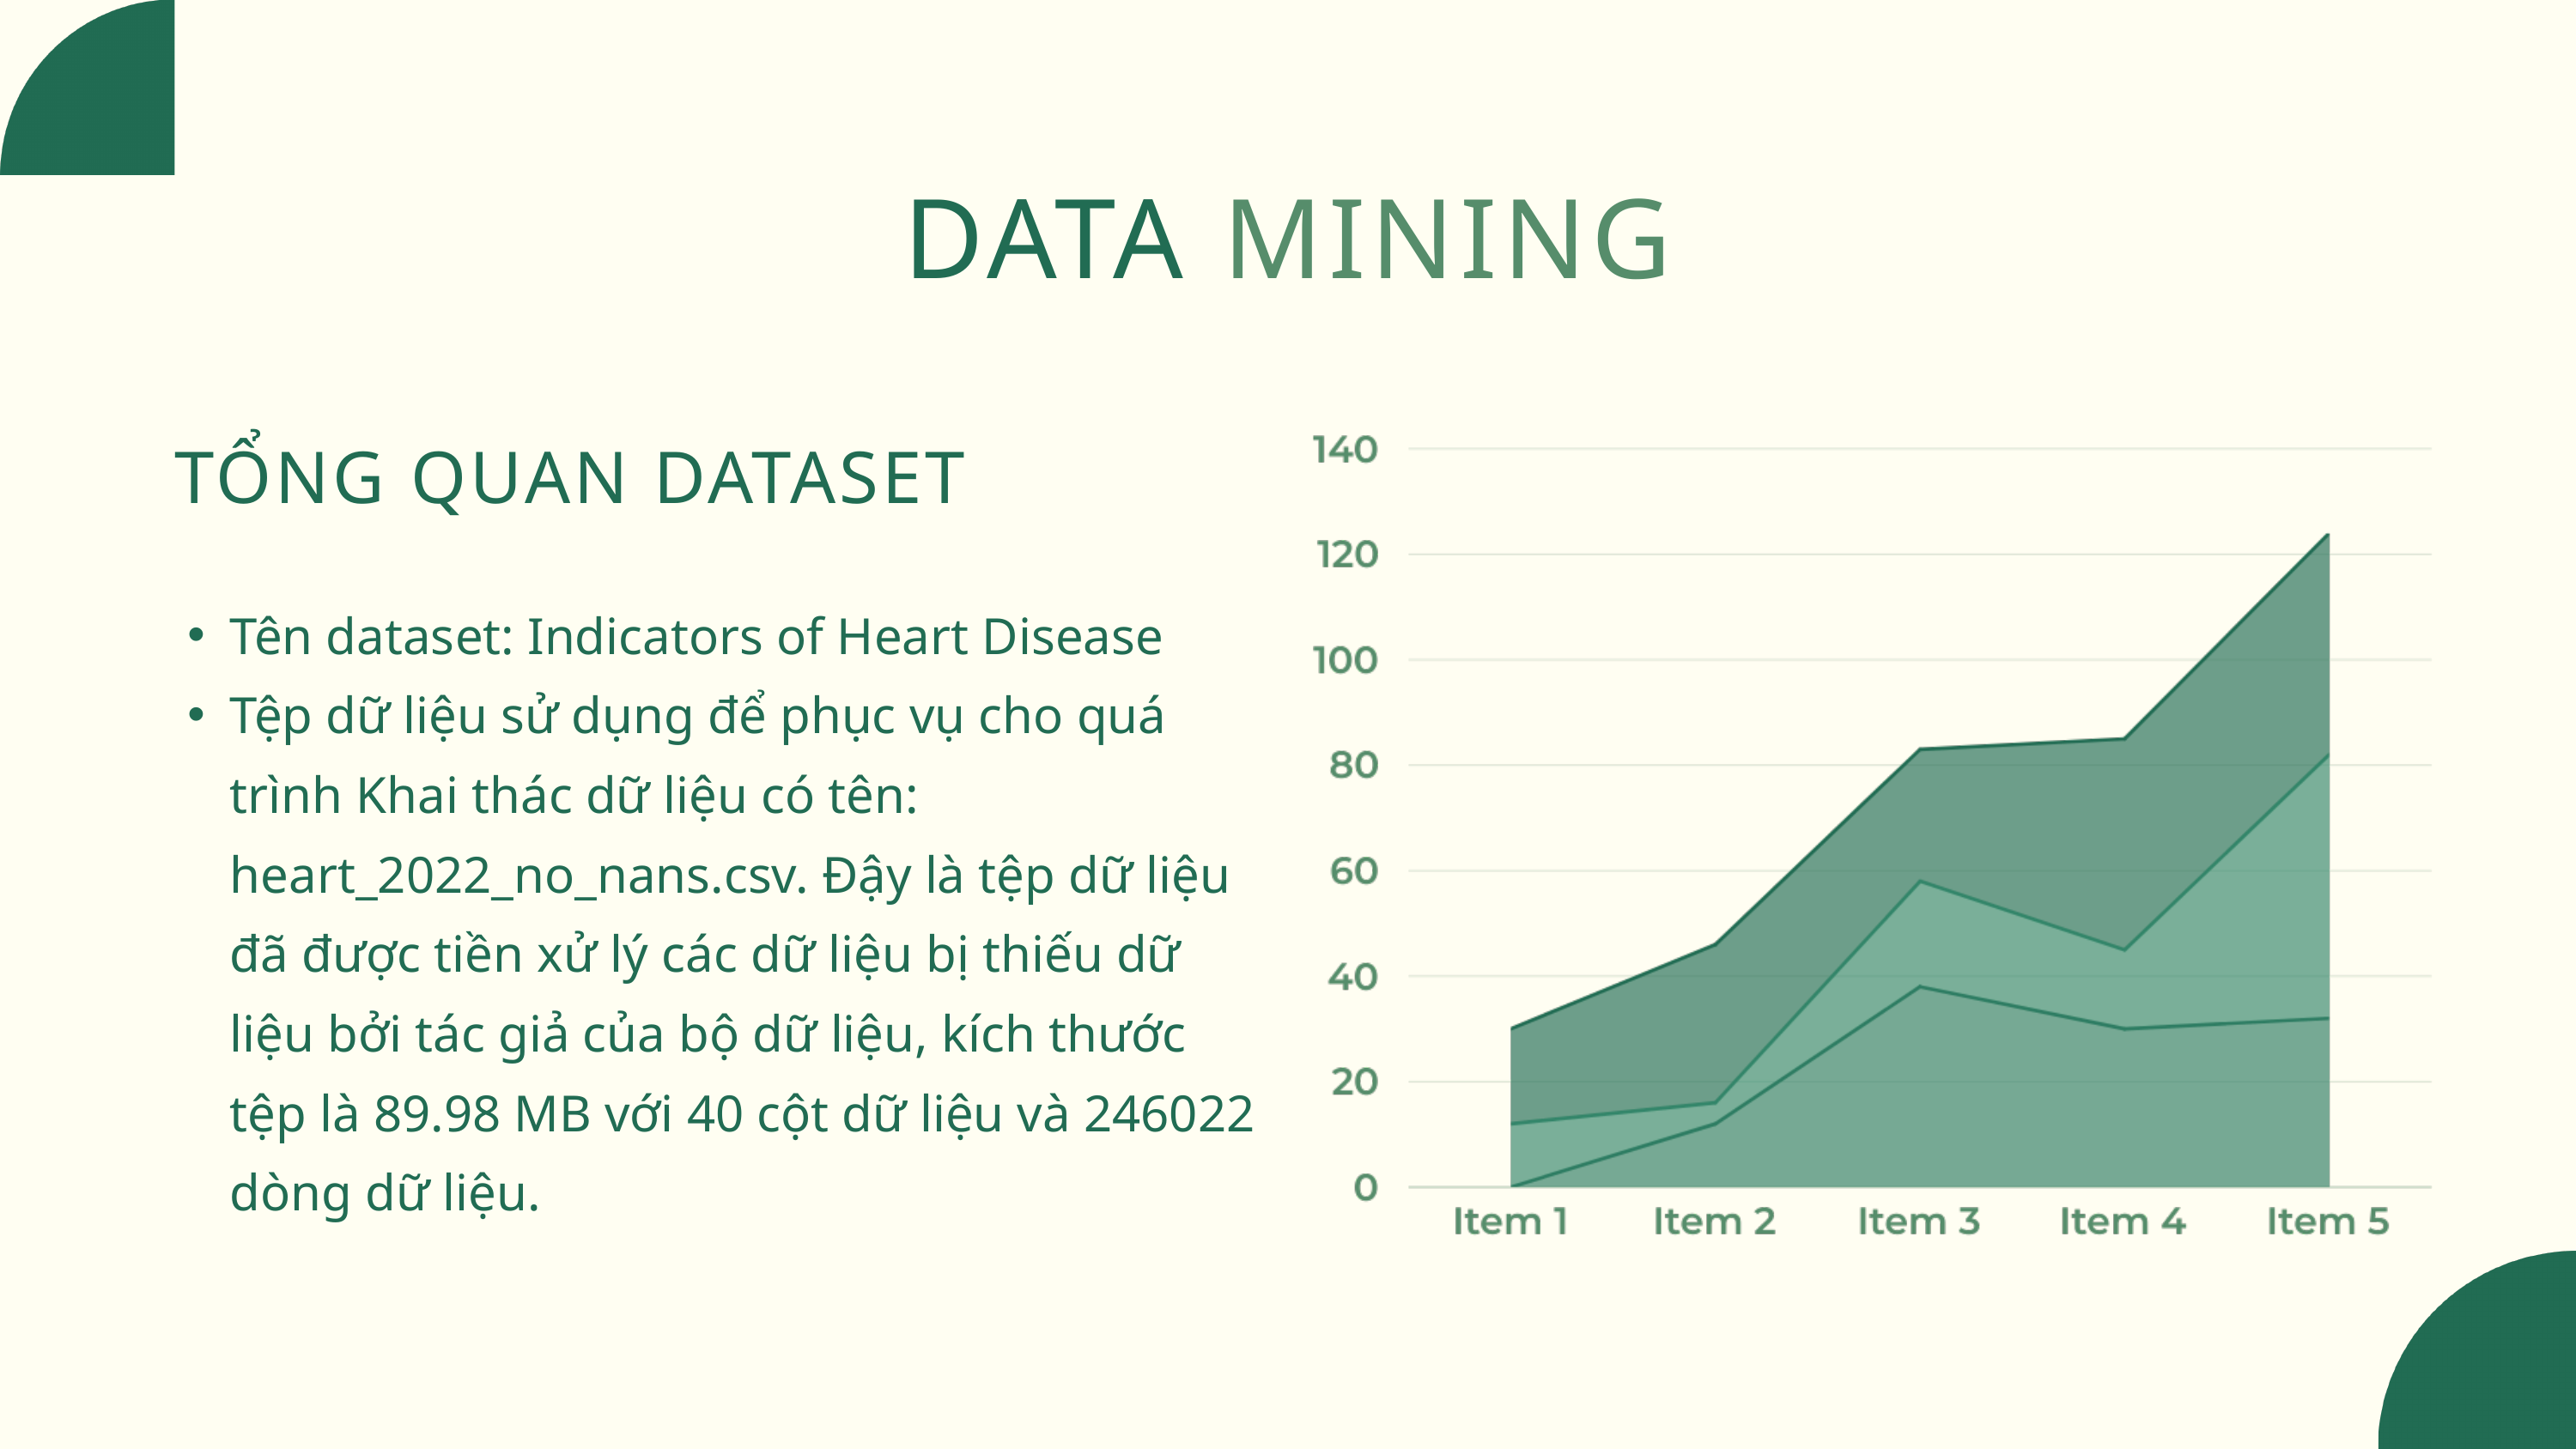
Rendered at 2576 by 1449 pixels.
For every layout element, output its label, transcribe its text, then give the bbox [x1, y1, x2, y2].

text_box TỔNG QUAN DATASET [174, 417, 1085, 518]
text_box Tên dataset: Indicators of Heart Disease Tệp dữ liệu sử dụng để phục vụ cho quá trình Khai thác dữ liệu có tên: heart_2022_no_nans.csv. Đậy là tệp dữ liệu đã được tiền xử lý các dữ liệu bị thiếu dữ liệu bởi tác giả của bộ dữ liệu, kích thước tệp là 89.98 MB với 40 cột dữ liệu và 246022 dòng dữ liệu. [144, 585, 1197, 1222]
text_box [2378, 1251, 2576, 1449]
picture [1201, 315, 2543, 1363]
text_box DATA MINING [565, 146, 2011, 301]
text_box [0, 0, 175, 175]
